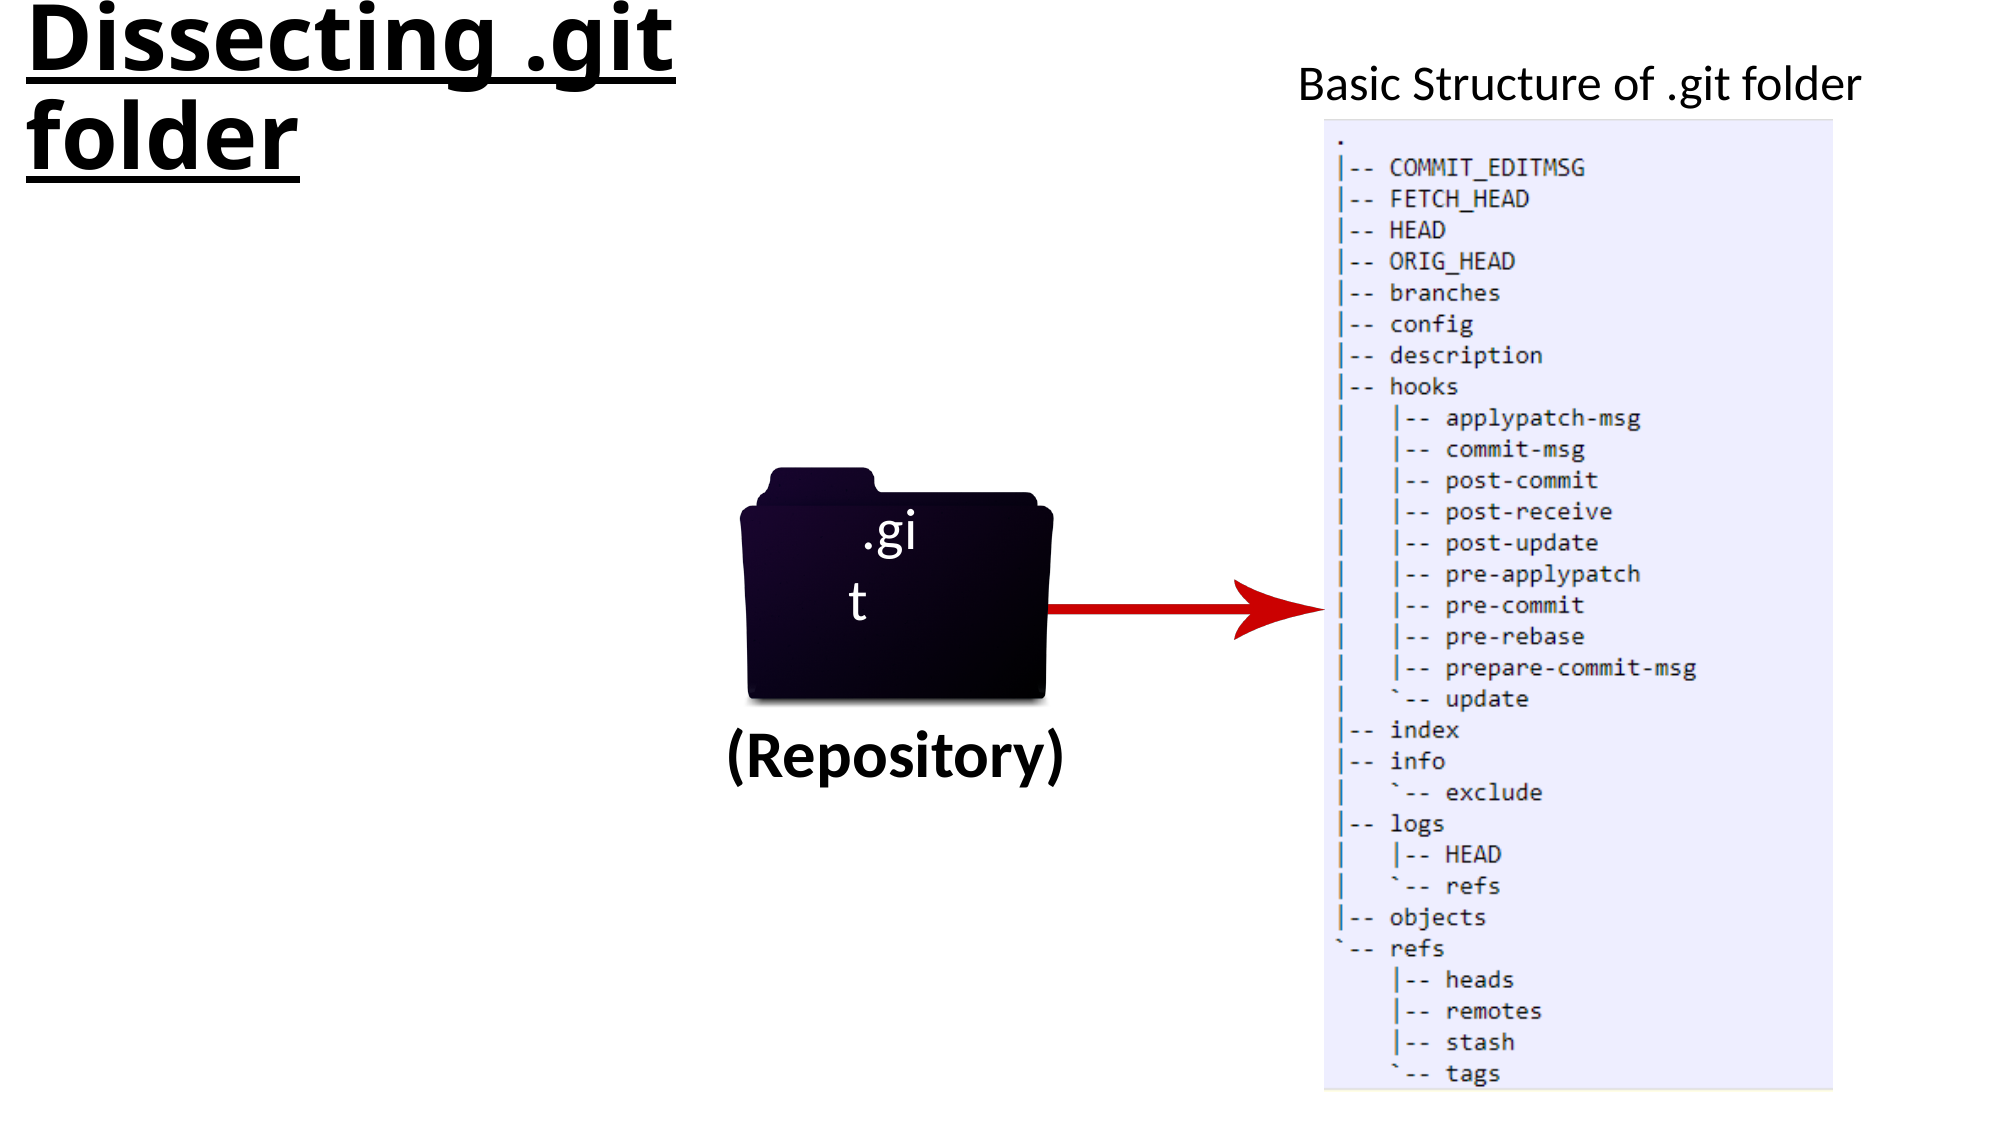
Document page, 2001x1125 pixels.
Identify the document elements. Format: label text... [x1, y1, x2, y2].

text_box Basic Structure of .git folder [1283, 43, 1895, 119]
title Dissecting .git folder [10, 0, 792, 199]
text_box (Repository) [711, 703, 1082, 799]
picture [738, 422, 1324, 754]
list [1324, 119, 1833, 1092]
